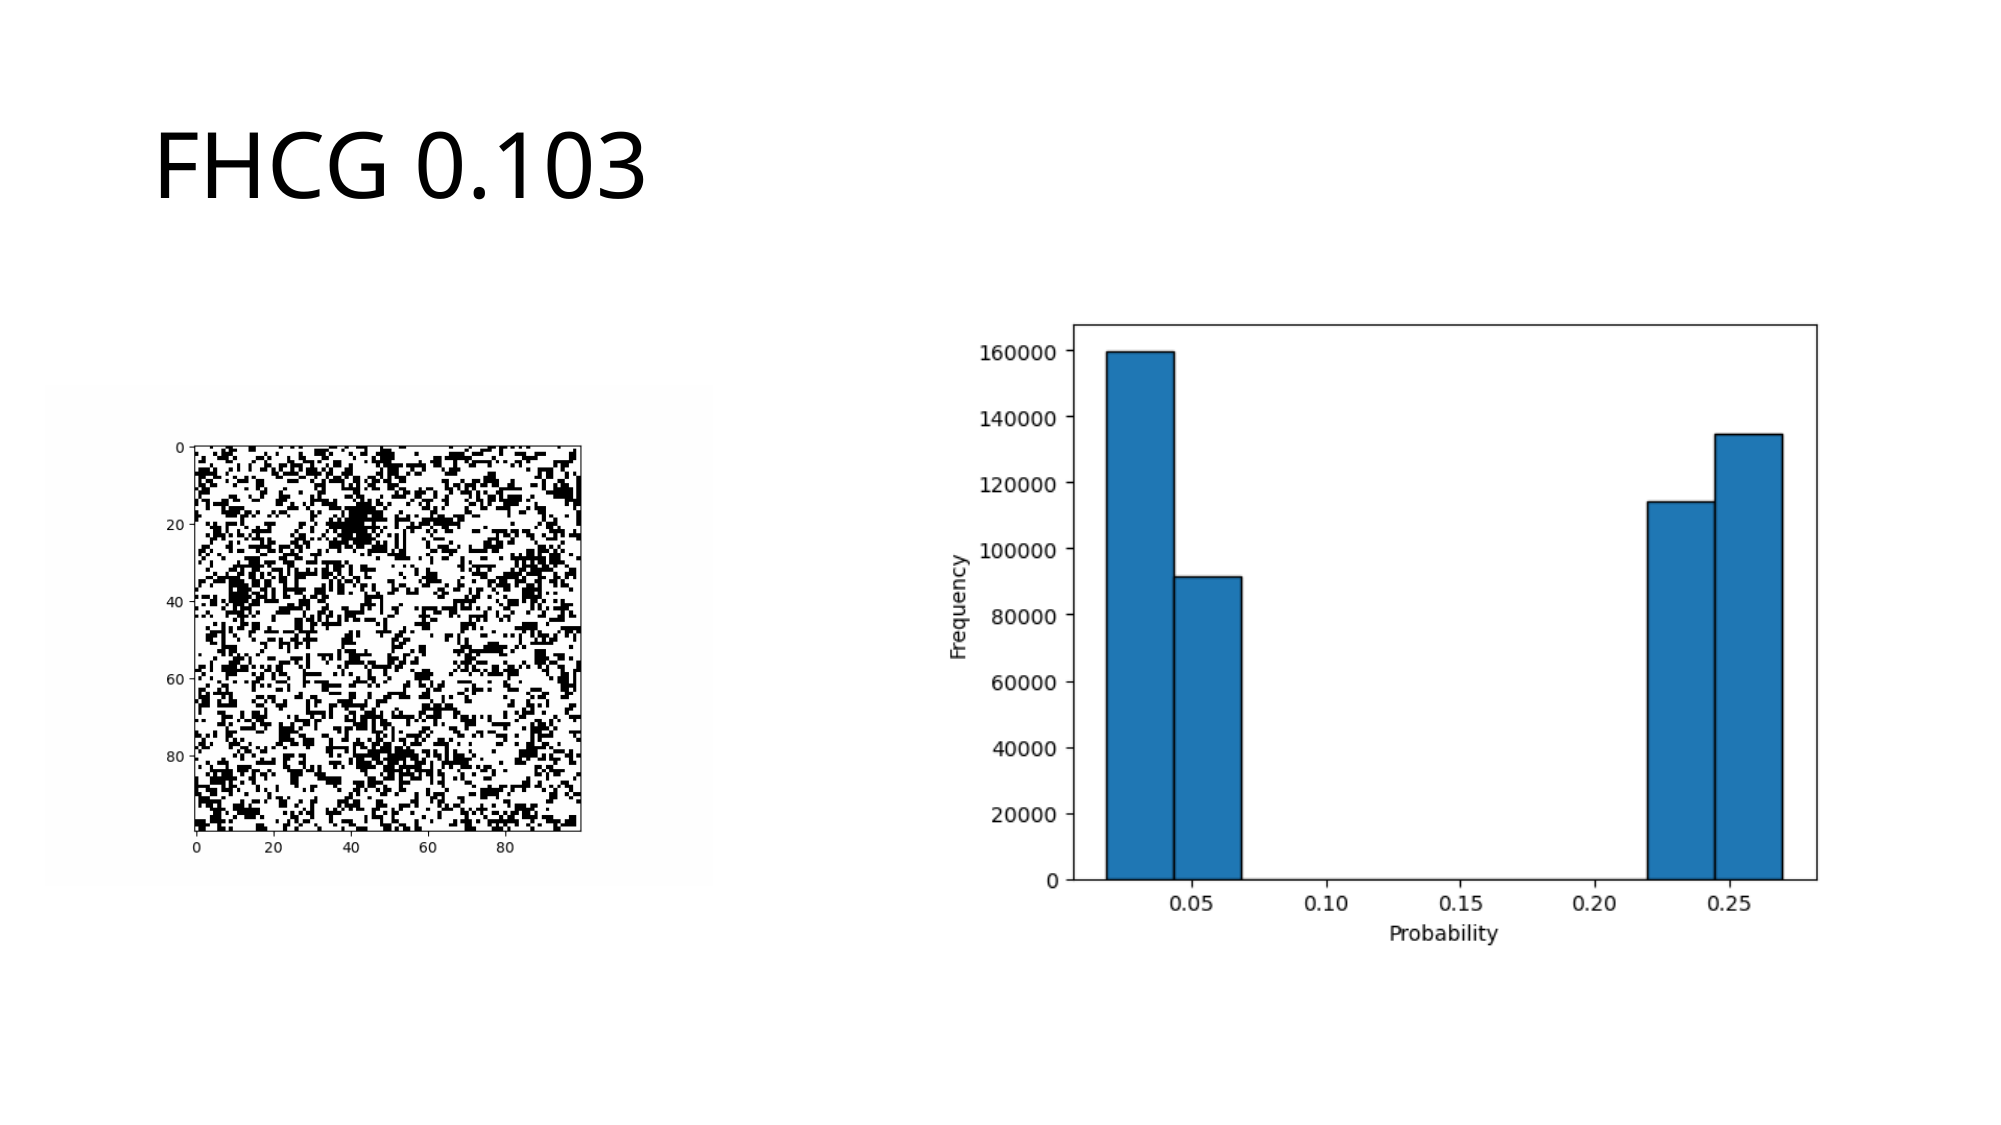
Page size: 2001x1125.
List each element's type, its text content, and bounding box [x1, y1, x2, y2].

title FHCG 0.103 [137, 59, 1863, 278]
picture [45, 385, 713, 886]
picture [934, 311, 1830, 960]
